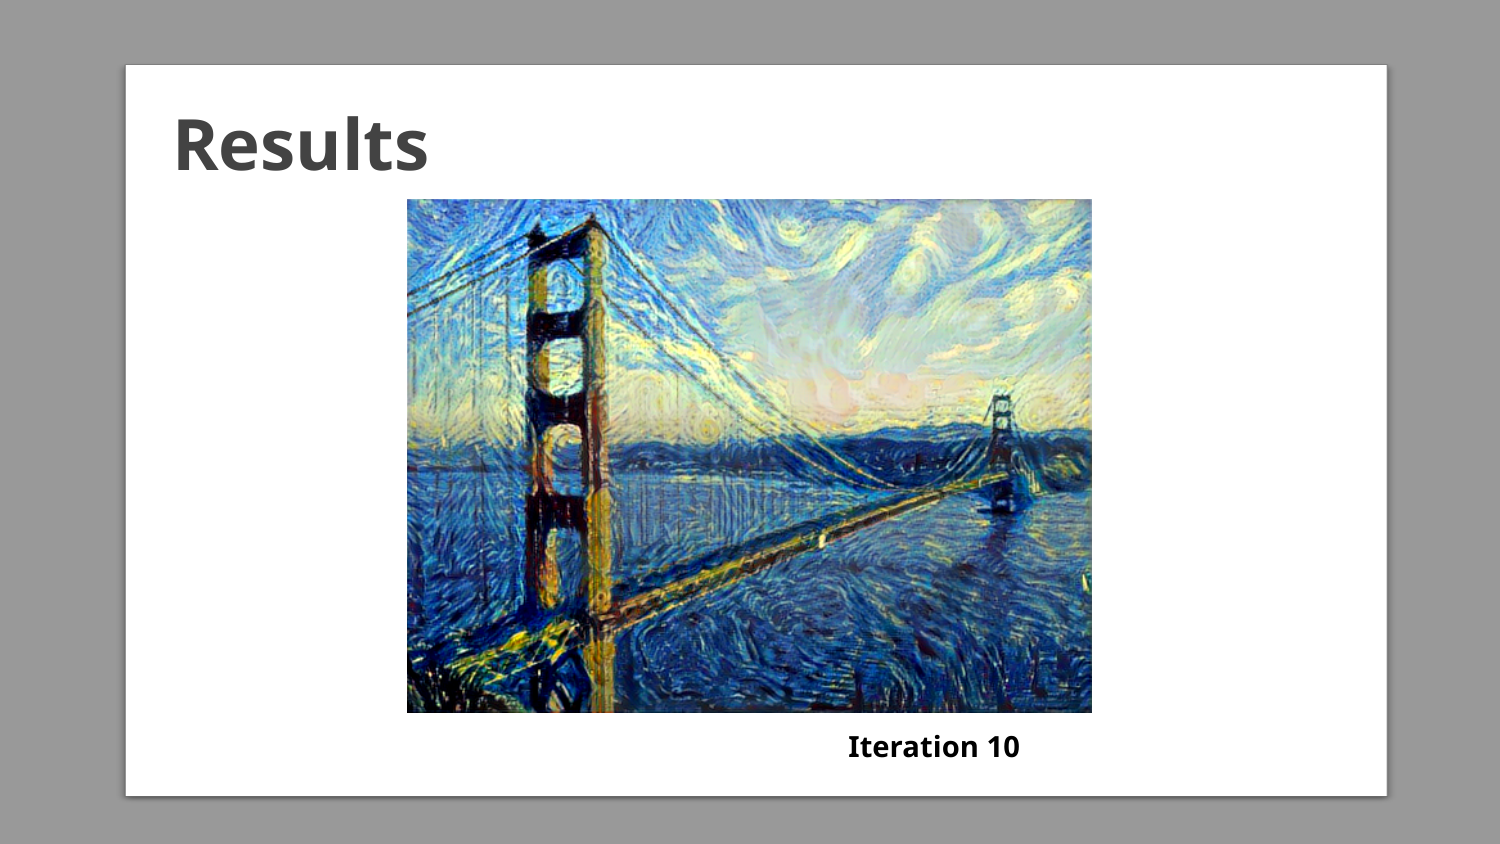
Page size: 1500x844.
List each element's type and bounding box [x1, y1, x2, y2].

picture [75, 34, 1439, 826]
